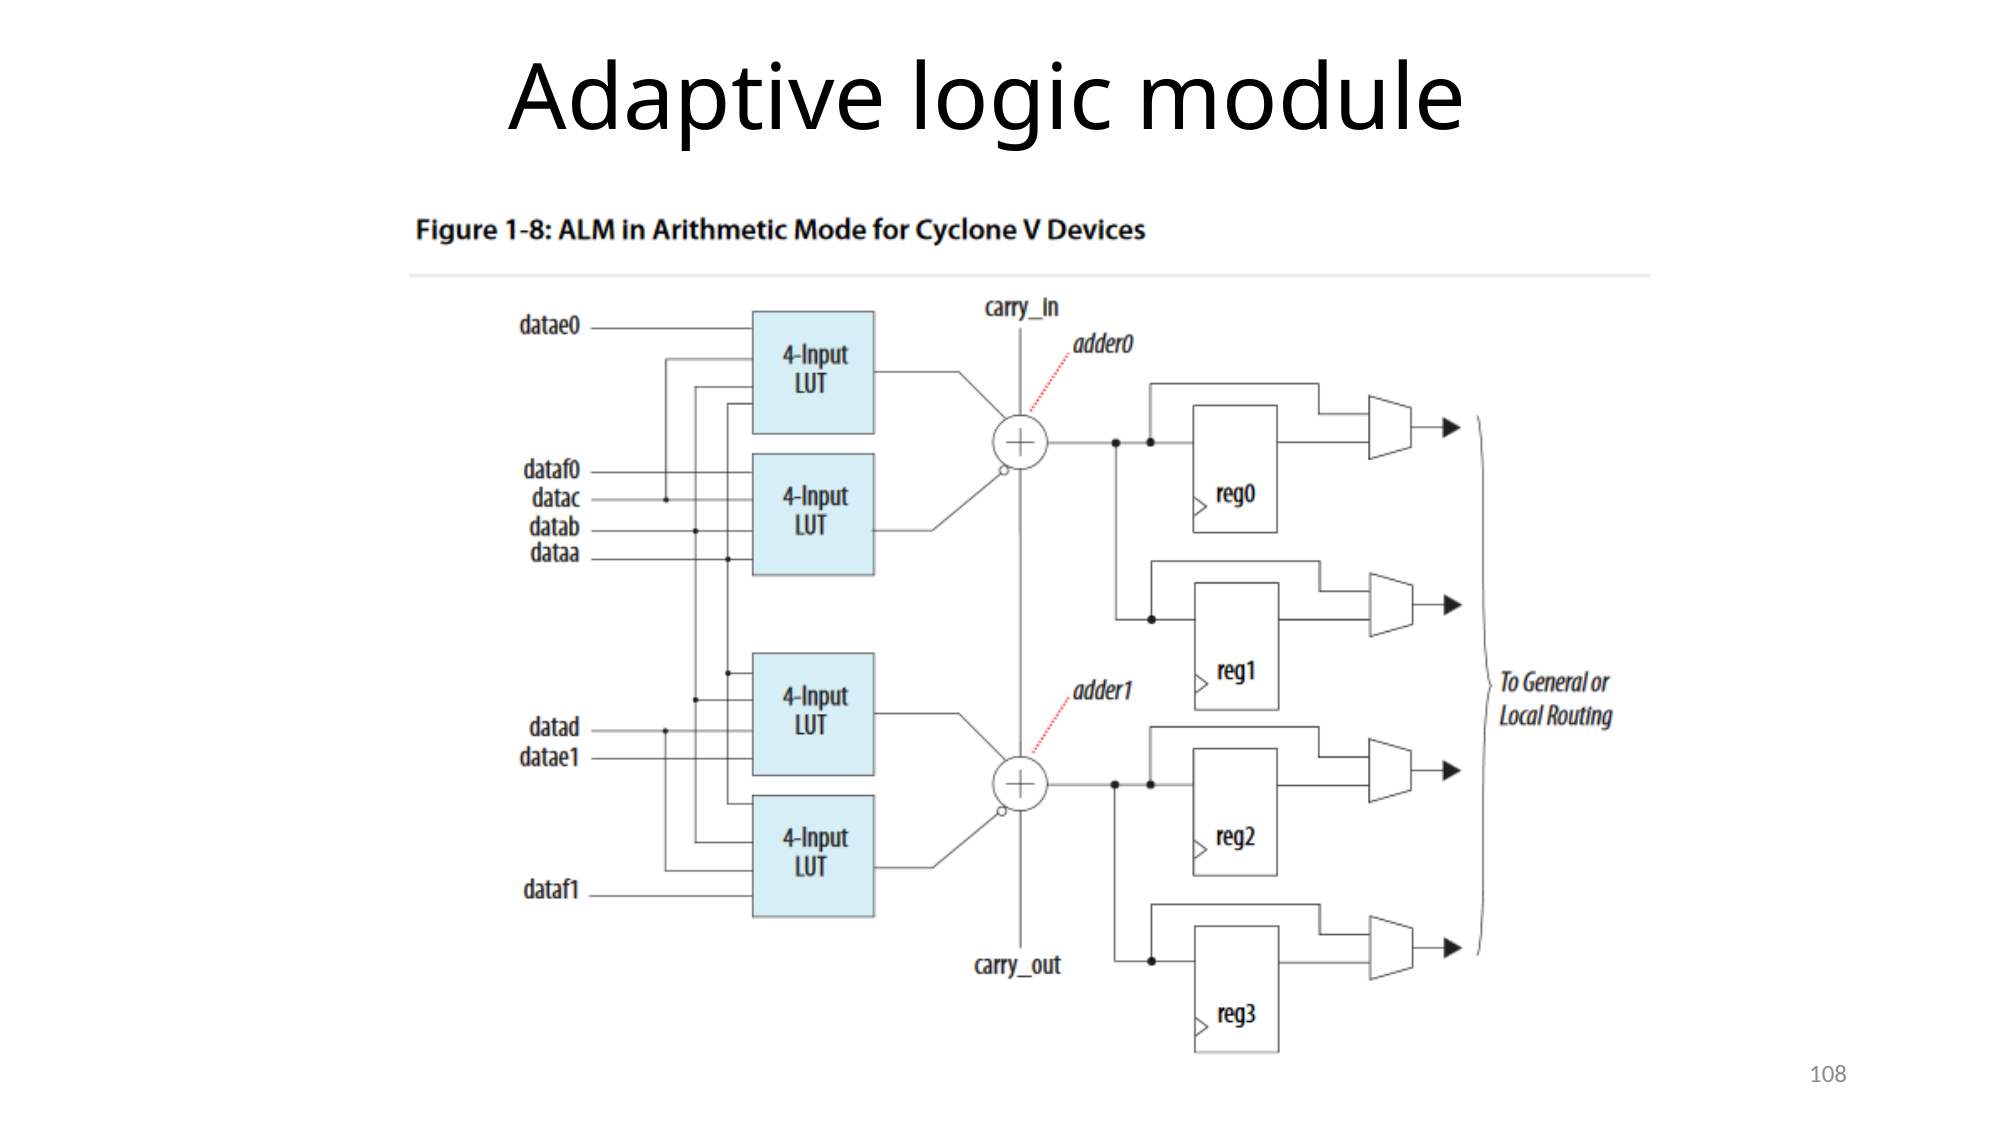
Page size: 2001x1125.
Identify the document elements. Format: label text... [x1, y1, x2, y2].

picture [409, 209, 1650, 1073]
slide_number 108 [1412, 1042, 1863, 1103]
title Adaptive logic module [137, 0, 1863, 210]
